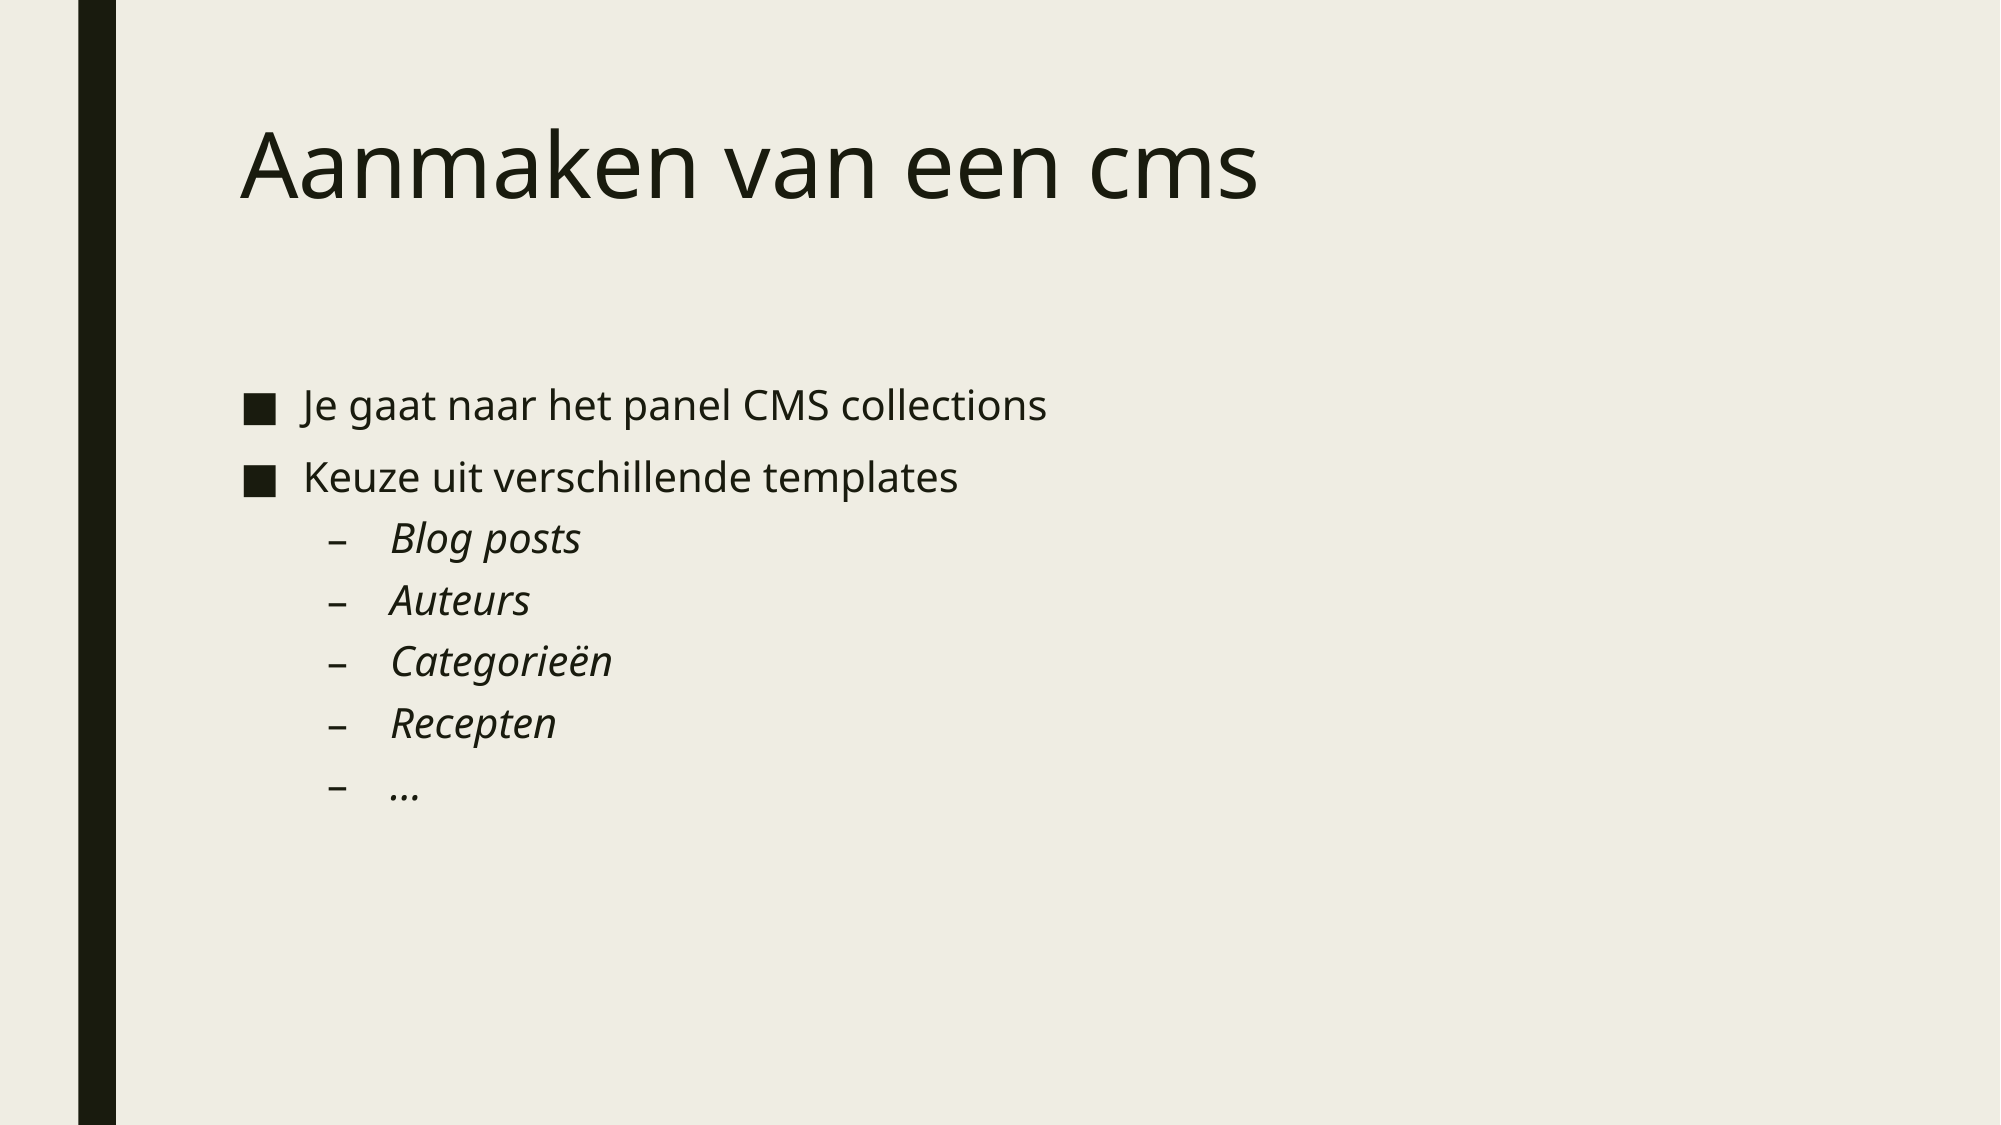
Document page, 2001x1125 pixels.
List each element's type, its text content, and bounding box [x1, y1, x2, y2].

title Aanmaken van een cms [225, 112, 1800, 357]
list Je gaat naar het panel CMS collections Keuze uit verschillende templates Blog posts Auteurs Categorieën Recepten … [225, 375, 1800, 963]
